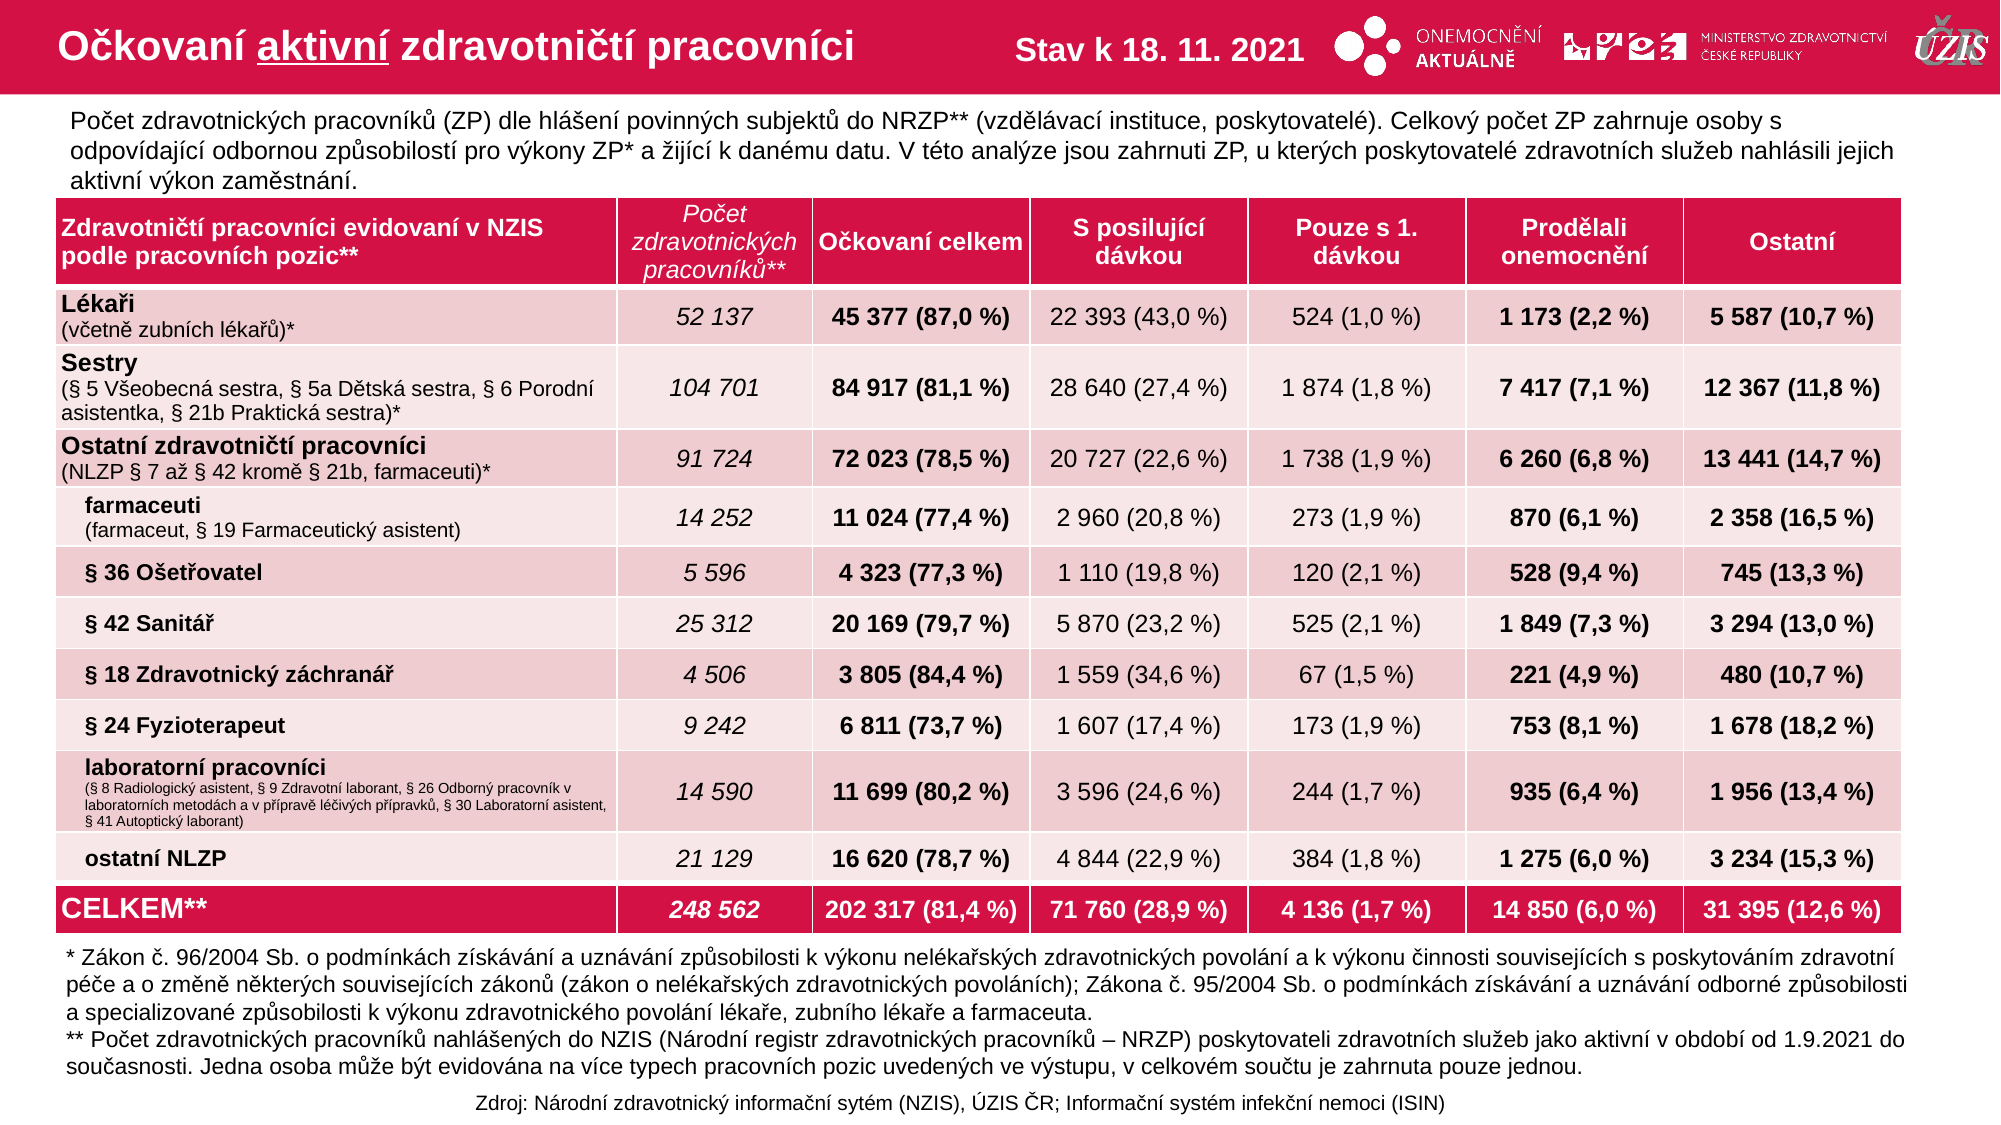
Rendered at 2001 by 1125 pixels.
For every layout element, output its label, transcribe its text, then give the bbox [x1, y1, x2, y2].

table_header Počet zdravotnických pracovníků** [618, 198, 812, 284]
table_cell 14 252 [618, 488, 812, 545]
table_cell 71 760 (28,9 %) [1031, 886, 1247, 933]
table_cell 1 678 (18,2 %) [1684, 700, 1901, 750]
table_cell 745 (13,3 %) [1684, 547, 1901, 596]
table_cell 20 727 (22,6 %) [1031, 430, 1247, 486]
table_cell 2 960 (20,8 %) [1031, 488, 1247, 545]
table_cell 11 699 (80,2 %) [813, 751, 1029, 831]
table_cell 1 173 (2,2 %) [1467, 290, 1683, 344]
text_box * Zákon č. 96/2004 Sb. o podmínkách získávání a uznávání způsobilosti k výkonu nelékařských zdravotnických povolání a k výkonu činnosti souvisejících s poskytováním zdravotní péče a o změně některých souvisejících zákonů (zákon o nelékařských zdravotnických povoláních); Zákona č. 95/2004 Sb. o podmínkách získávání a uznávání odborné způsobilosti a specializované způsobilosti k výkonu zdravotnického povolání lékaře, zubního lékaře a farmaceuta. ** Počet zdravotnických pracovníků nahlášených do NZIS (Národní registr zdravotnických pracovníků – NRZP) poskytovateli zdravotních služeb jako aktivní v období od 1.9.2021 do současnosti. Jedna osoba může být evidována na více typech pracovních pozic uvedených ve výstupu, v celkovém součtu je zahrnuta pouze jednou. [51, 934, 1931, 1087]
table_cell 91 724 [618, 430, 812, 486]
table_cell 5 870 (23,2 %) [1031, 598, 1247, 648]
table_cell 3 596 (24,6 %) [1031, 751, 1247, 831]
table_cell 753 (8,1 %) [1467, 700, 1683, 750]
table_cell 84 917 (81,1 %) [813, 346, 1029, 428]
table_cell 52 137 [618, 290, 812, 344]
text_box Zdroj: Národní zdravotnický informační sytém (NZIS), ÚZIS ČR; Informační systém infekční nemoci (ISIN) [284, 1081, 1643, 1122]
table_cell Lékaři (včetně zubních lékařů)* [56, 290, 616, 344]
table_cell 16 620 (78,7 %) [813, 833, 1029, 880]
table_cell 20 169 (79,7 %) [813, 598, 1029, 648]
table_header Očkovaní celkem [813, 198, 1029, 284]
table_cell 248 562 [618, 886, 812, 933]
title Očkovaní aktivní zdravotničtí pracovníci [42, 0, 1262, 95]
table_header Prodělali onemocnění [1467, 198, 1683, 284]
table_cell § 36 Ošetřovatel [56, 547, 616, 596]
table_cell 25 312 [618, 598, 812, 648]
table_cell 9 242 [618, 700, 812, 750]
table_cell 4 506 [618, 649, 812, 699]
picture [1334, 16, 1542, 76]
table_header Pouze s 1. dávkou [1249, 198, 1465, 284]
table_cell § 18 Zdravotnický záchranář [56, 649, 616, 699]
table_cell 528 (9,4 %) [1467, 547, 1683, 596]
table_cell 384 (1,8 %) [1249, 833, 1465, 880]
table_cell 221 (4,9 %) [1467, 649, 1683, 699]
table_cell 1 275 (6,0 %) [1467, 833, 1683, 880]
table_cell 1 956 (13,4 %) [1684, 751, 1901, 831]
table_cell 72 023 (78,5 %) [813, 430, 1029, 486]
table_cell 4 136 (1,7 %) [1249, 886, 1465, 933]
table_cell 12 367 (11,8 %) [1684, 346, 1901, 428]
table_cell 273 (1,9 %) [1249, 488, 1465, 545]
table_cell 28 640 (27,4 %) [1031, 346, 1247, 428]
table_cell 870 (6,1 %) [1467, 488, 1683, 545]
table_cell Ostatní zdravotničtí pracovníci (NLZP § 7 až § 42 kromě § 21b, farmaceuti)* [56, 430, 616, 486]
table_cell 14 850 (6,0 %) [1467, 886, 1683, 933]
text_box Stav k 18. 11. 2021 [999, 20, 1330, 76]
table_cell 5 596 [618, 547, 812, 596]
table_cell 525 (2,1 %) [1249, 598, 1465, 648]
table_cell 7 417 (7,1 %) [1467, 346, 1683, 428]
table_header Zdravotničtí pracovníci evidovaní v NZIS podle pracovních pozic** [56, 198, 616, 284]
table_cell 6 260 (6,8 %) [1467, 430, 1683, 486]
table_cell 2 358 (16,5 %) [1684, 488, 1901, 545]
table_cell laboratorní pracovníci (§ 8 Radiologický asistent, § 9 Zdravotní laborant, § 26 Odborný pracovník v laboratorních metodách a v přípravě léčivých přípravků, § 30 Laboratorní asistent, § 41 Autoptický laborant) [56, 751, 616, 831]
table_cell CELKEM** [56, 886, 616, 933]
table_header Ostatní [1684, 198, 1901, 284]
table_cell 1 738 (1,9 %) [1249, 430, 1465, 486]
table_cell 1 559 (34,6 %) [1031, 649, 1247, 699]
table_cell 480 (10,7 %) [1684, 649, 1901, 699]
table_cell farmaceuti (farmaceut, § 19 Farmaceutický asistent) [56, 488, 616, 545]
table_cell 120 (2,1 %) [1249, 547, 1465, 596]
text_box Počet zdravotnických pracovníků (ZP) dle hlášení povinných subjektů do NRZP** (vzdělávací instituce, poskytovatelé). Celkový počet ZP zahrnuje osoby s odpovídající odbornou způsobilostí pro výkony ZP* a žijící k danému datu. V této analýze jsou zahrnuti ZP, u kterých poskytovatelé zdravotních služeb nahlásili jejich aktivní výkon zaměstnání. [55, 97, 1935, 202]
table_cell 3 294 (13,0 %) [1684, 598, 1901, 648]
table_cell 4 323 (77,3 %) [813, 547, 1029, 596]
table_cell 173 (1,9 %) [1249, 700, 1465, 750]
table_cell 13 441 (14,7 %) [1684, 430, 1901, 486]
table_cell 6 811 (73,7 %) [813, 700, 1029, 750]
table_cell 22 393 (43,0 %) [1031, 290, 1247, 344]
table_cell 11 024 (77,4 %) [813, 488, 1029, 545]
table_cell 21 129 [618, 833, 812, 880]
table_cell 67 (1,5 %) [1249, 649, 1465, 699]
table_cell 4 844 (22,9 %) [1031, 833, 1247, 880]
table_cell 1 874 (1,8 %) [1249, 346, 1465, 428]
table_cell § 24 Fyzioterapeut [56, 700, 616, 750]
table_cell 5 587 (10,7 %) [1684, 290, 1901, 344]
table_cell 14 590 [618, 751, 812, 831]
picture [1915, 15, 1989, 66]
table_cell 45 377 (87,0 %) [813, 290, 1029, 344]
table_cell 3 805 (84,4 %) [813, 649, 1029, 699]
table_cell 1 607 (17,4 %) [1031, 700, 1247, 750]
table_header S posilující dávkou [1031, 198, 1247, 284]
table_cell 104 701 [618, 346, 812, 428]
picture [1563, 31, 1888, 60]
table_cell 244 (1,7 %) [1249, 751, 1465, 831]
table_cell Sestry (§ 5 Všeobecná sestra, § 5a Dětská sestra, § 6 Porodní asistentka, § 21b Praktická sestra)* [56, 346, 616, 428]
table_cell ostatní NLZP [56, 833, 616, 880]
table_cell 3 234 (15,3 %) [1684, 833, 1901, 880]
table_cell 1 110 (19,8 %) [1031, 547, 1247, 596]
table_cell § 42 Sanitář [56, 598, 616, 648]
table_cell 524 (1,0 %) [1249, 290, 1465, 344]
table_cell 935 (6,4 %) [1467, 751, 1683, 831]
table_cell 31 395 (12,6 %) [1684, 886, 1901, 933]
table_cell 1 849 (7,3 %) [1467, 598, 1683, 648]
table_cell 202 317 (81,4 %) [813, 886, 1029, 933]
